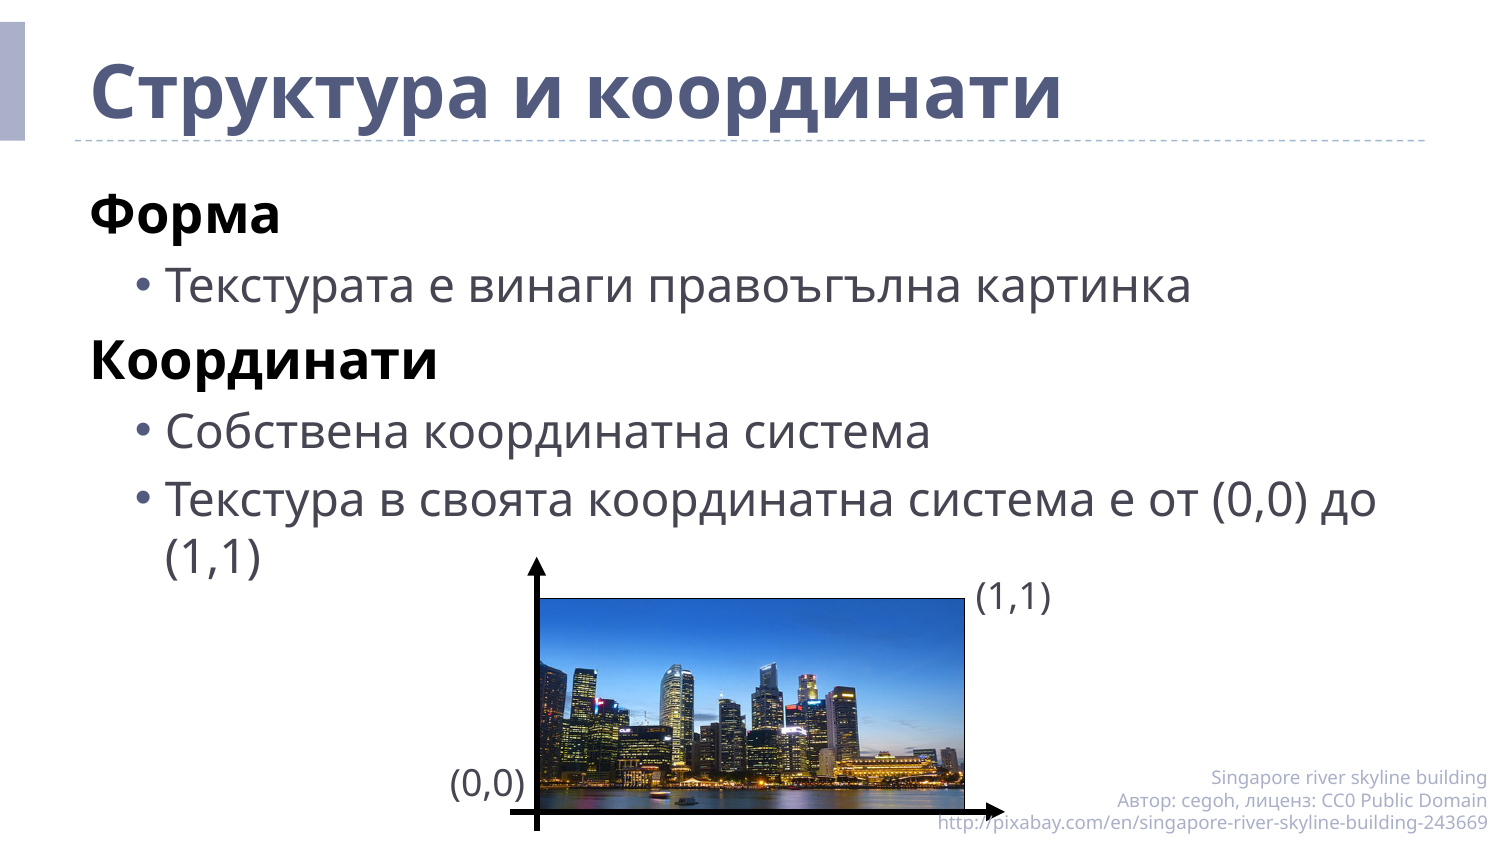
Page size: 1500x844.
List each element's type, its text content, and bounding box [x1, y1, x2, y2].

title Структура и координати [75, 18, 1475, 141]
text_box (0,0) [404, 751, 529, 812]
text_box Singapore river skyline building Автор: cegoh, лиценз: CC0 Public Domain http://pixabay.com/en/singapore-river-skyline-building-243669 [689, 758, 1500, 841]
list Форма Текстурата е винаги правоъгълна картинка Координати Собствена координатна система Текстура в своята координатна система е от (0,0) до (1,1) [75, 171, 1475, 835]
picture [537, 598, 965, 811]
text_box (1,1) [960, 564, 1096, 625]
